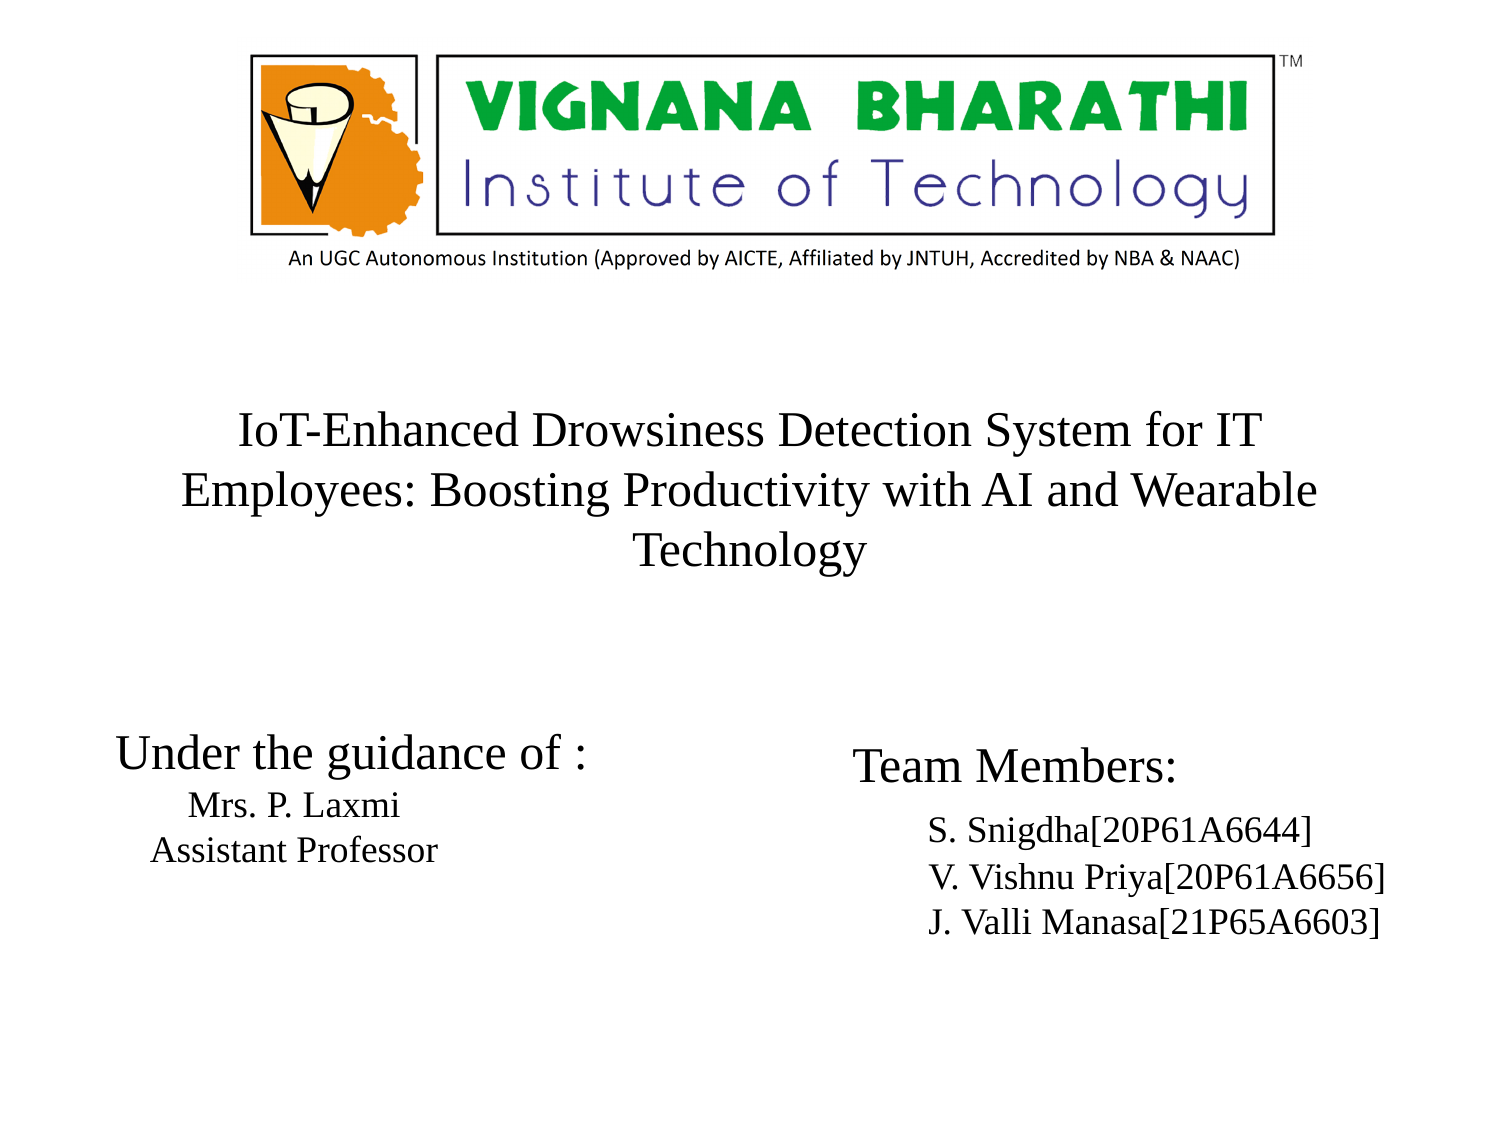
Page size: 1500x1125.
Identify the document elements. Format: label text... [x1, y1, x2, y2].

text_box Under the guidance of : Mrs. P. Laxmi Assistant Professor [87, 712, 610, 878]
text_box Team Members: S. Snigdha[20P61A6644] V. Vishnu Priya[20P61A6656] J. Valli Manasa[21P65A6603] [837, 724, 1475, 995]
picture [237, 37, 1313, 284]
text_box IoT-Enhanced Drowsiness Detection System for IT Employees: Boosting Productivity with AI and Wearable Technology [103, 389, 1397, 584]
